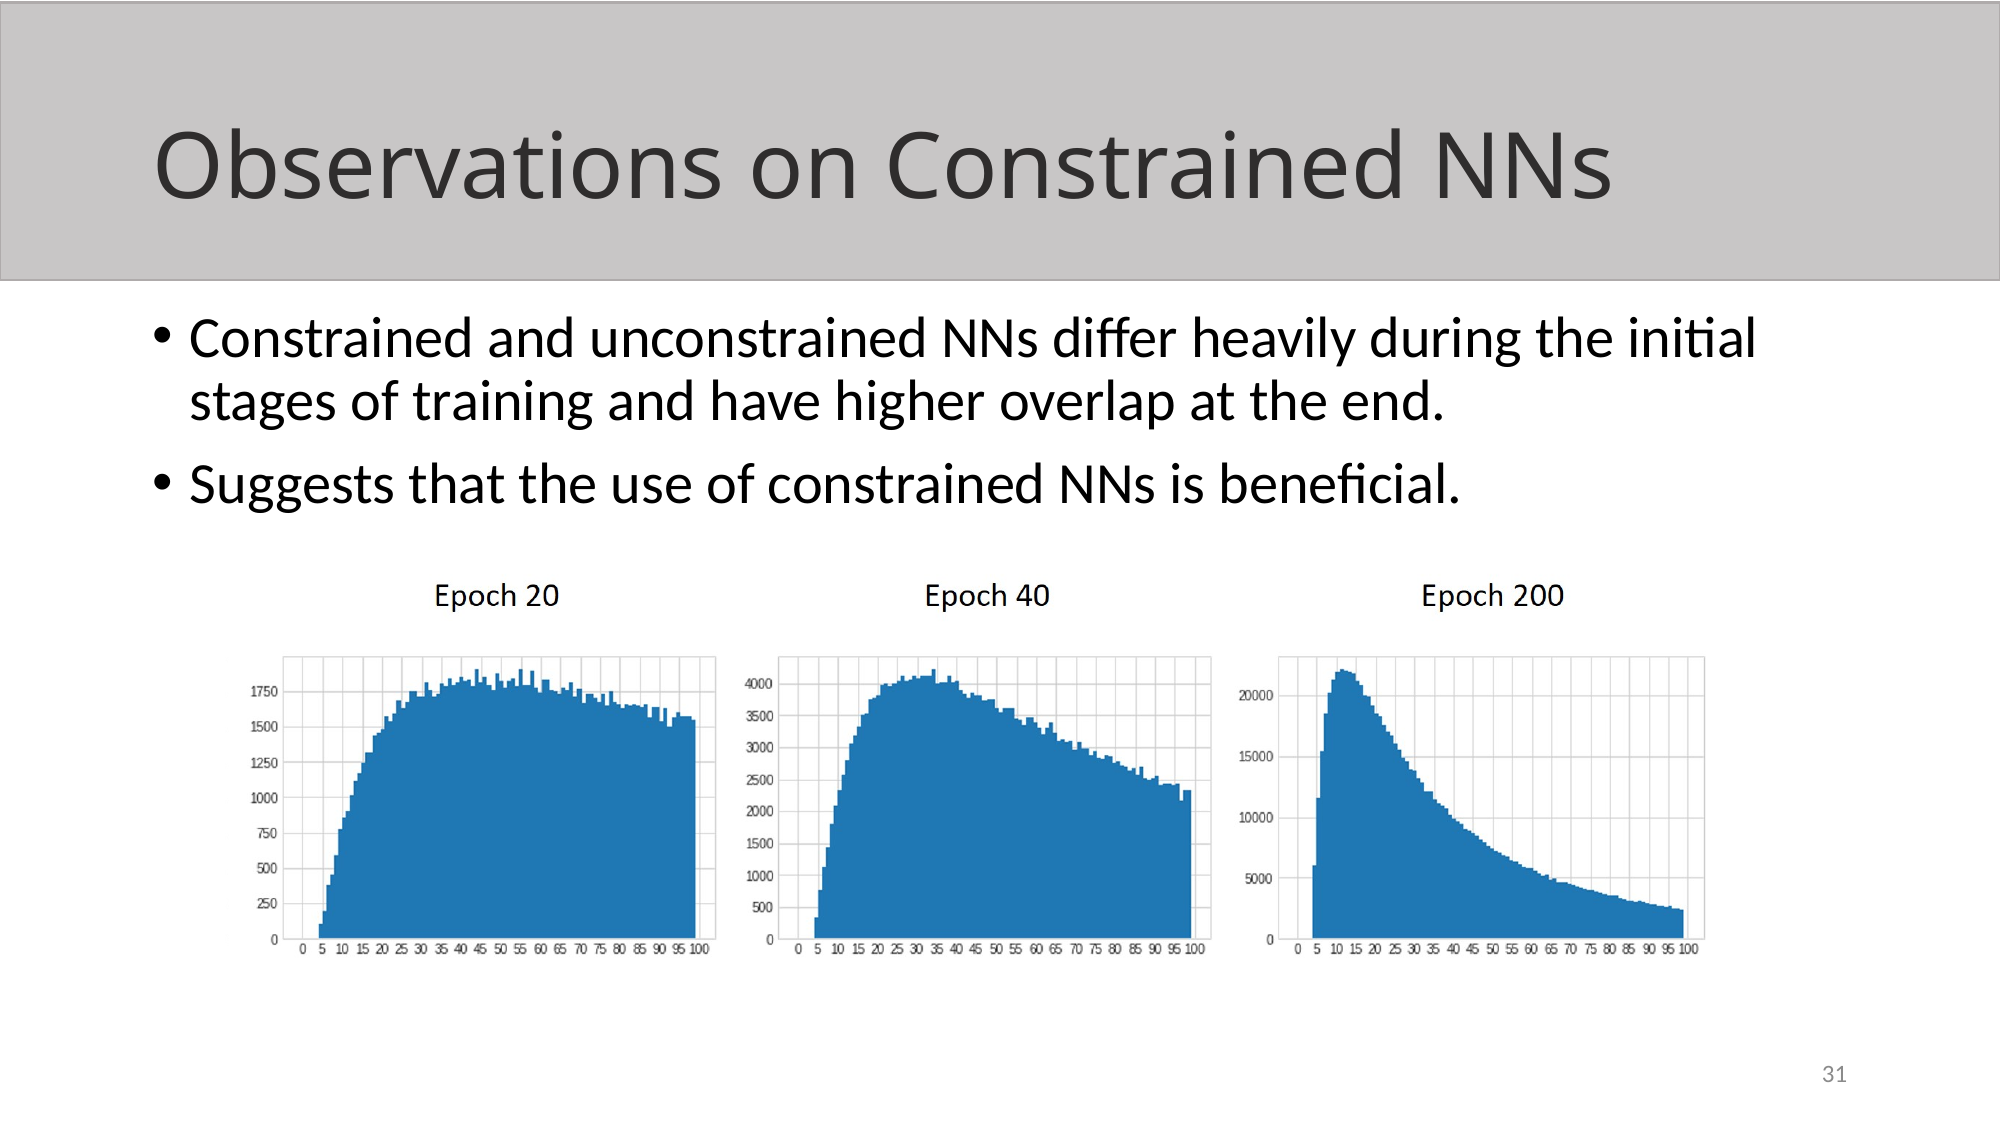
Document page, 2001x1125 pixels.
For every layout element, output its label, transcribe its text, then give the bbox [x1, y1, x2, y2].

slide_number 31 [1412, 1042, 1863, 1103]
list Constrained and unconstrained NNs differ heavily during the initial stages of training and have higher overlap at the end. Suggests that the use of constrained NNs is beneficial. [137, 299, 1863, 1014]
picture [225, 562, 1709, 973]
text_box [0, 1, 2000, 281]
